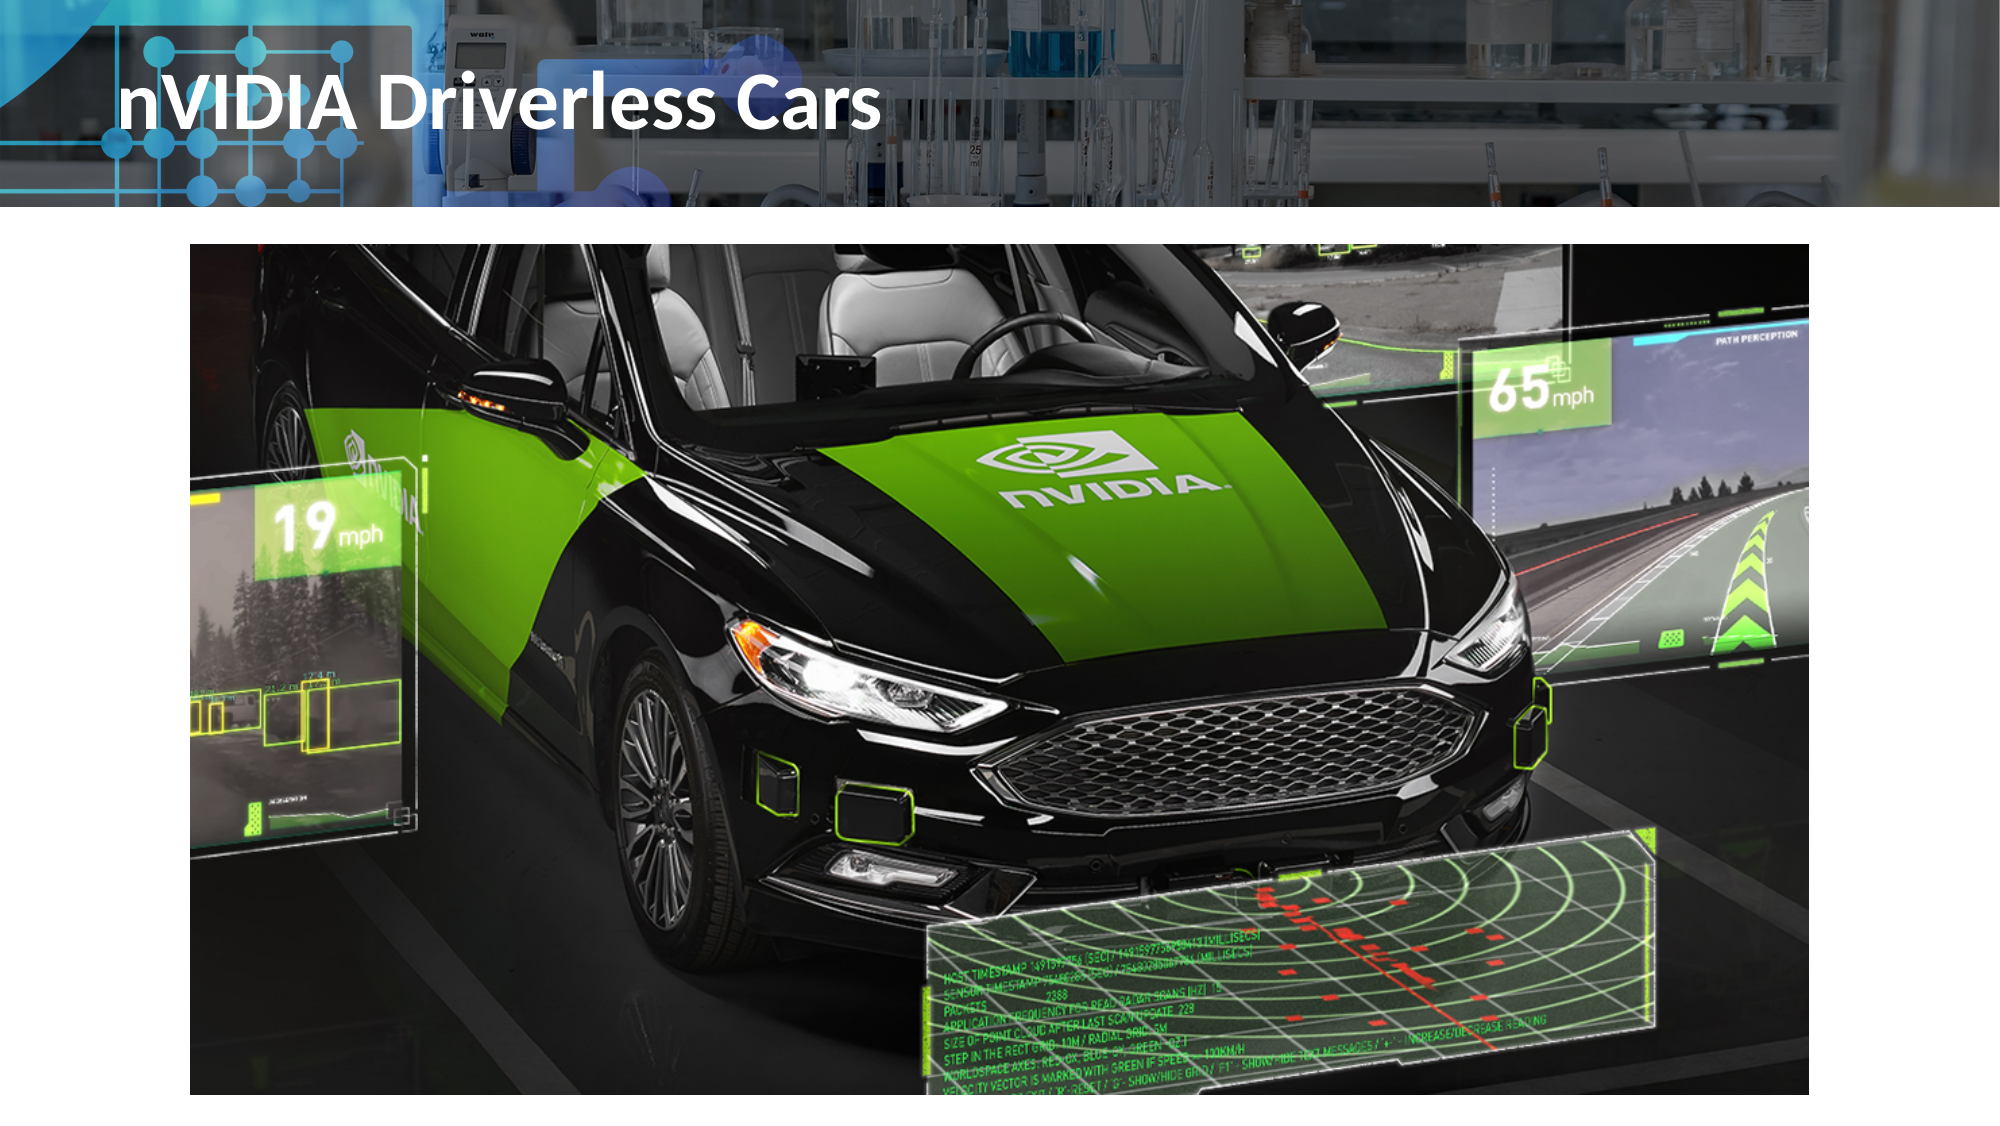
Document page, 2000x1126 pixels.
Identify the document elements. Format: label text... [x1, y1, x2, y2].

title nVIDIA Driverless Cars [99, 31, 1900, 163]
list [190, 244, 1810, 1095]
picture [0, 0, 2000, 1125]
